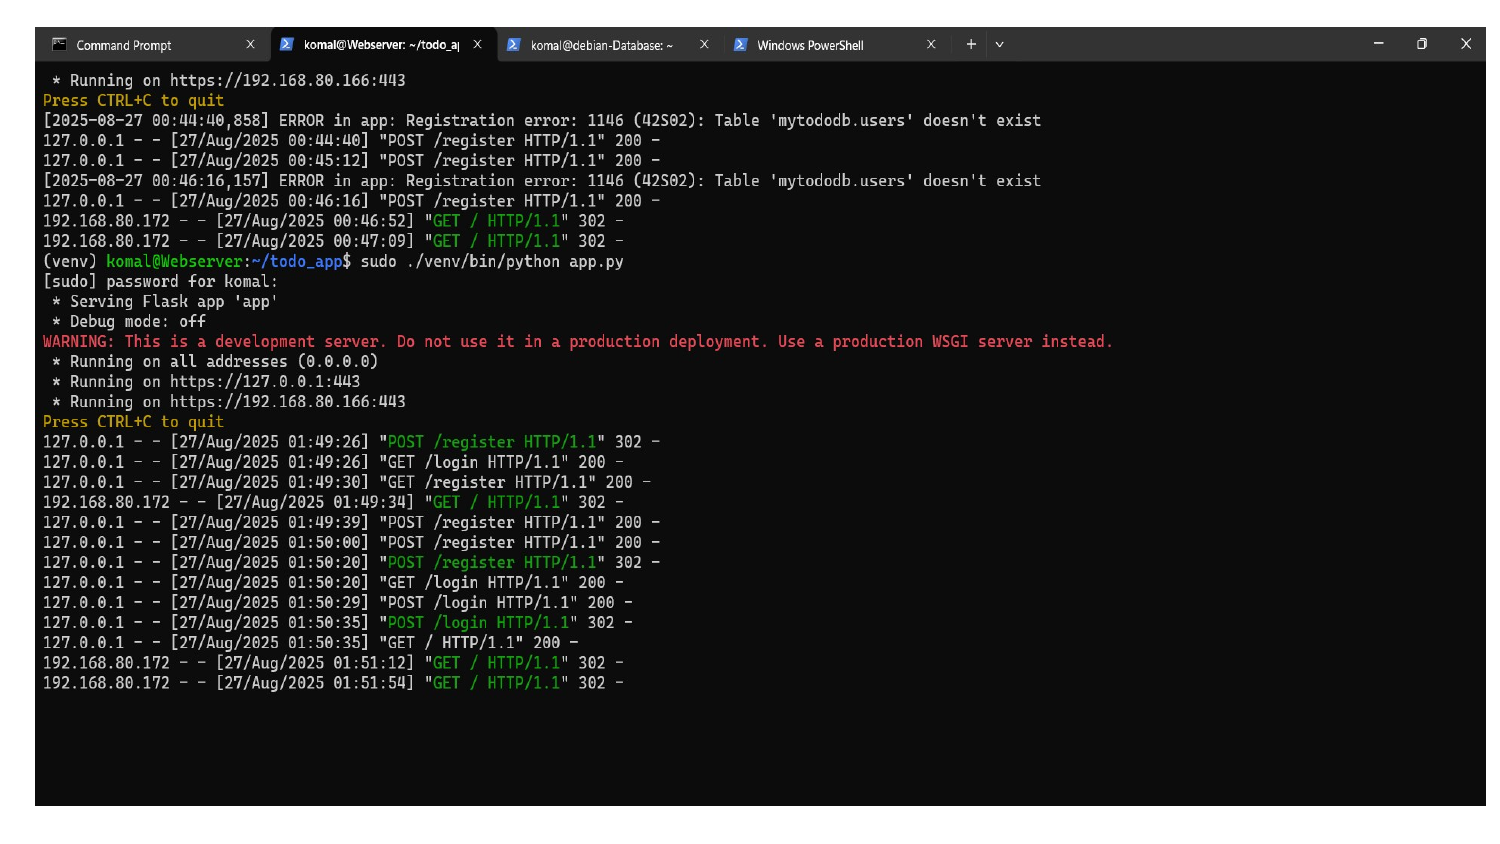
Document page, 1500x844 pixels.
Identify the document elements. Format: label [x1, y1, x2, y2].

picture [35, 27, 1486, 806]
